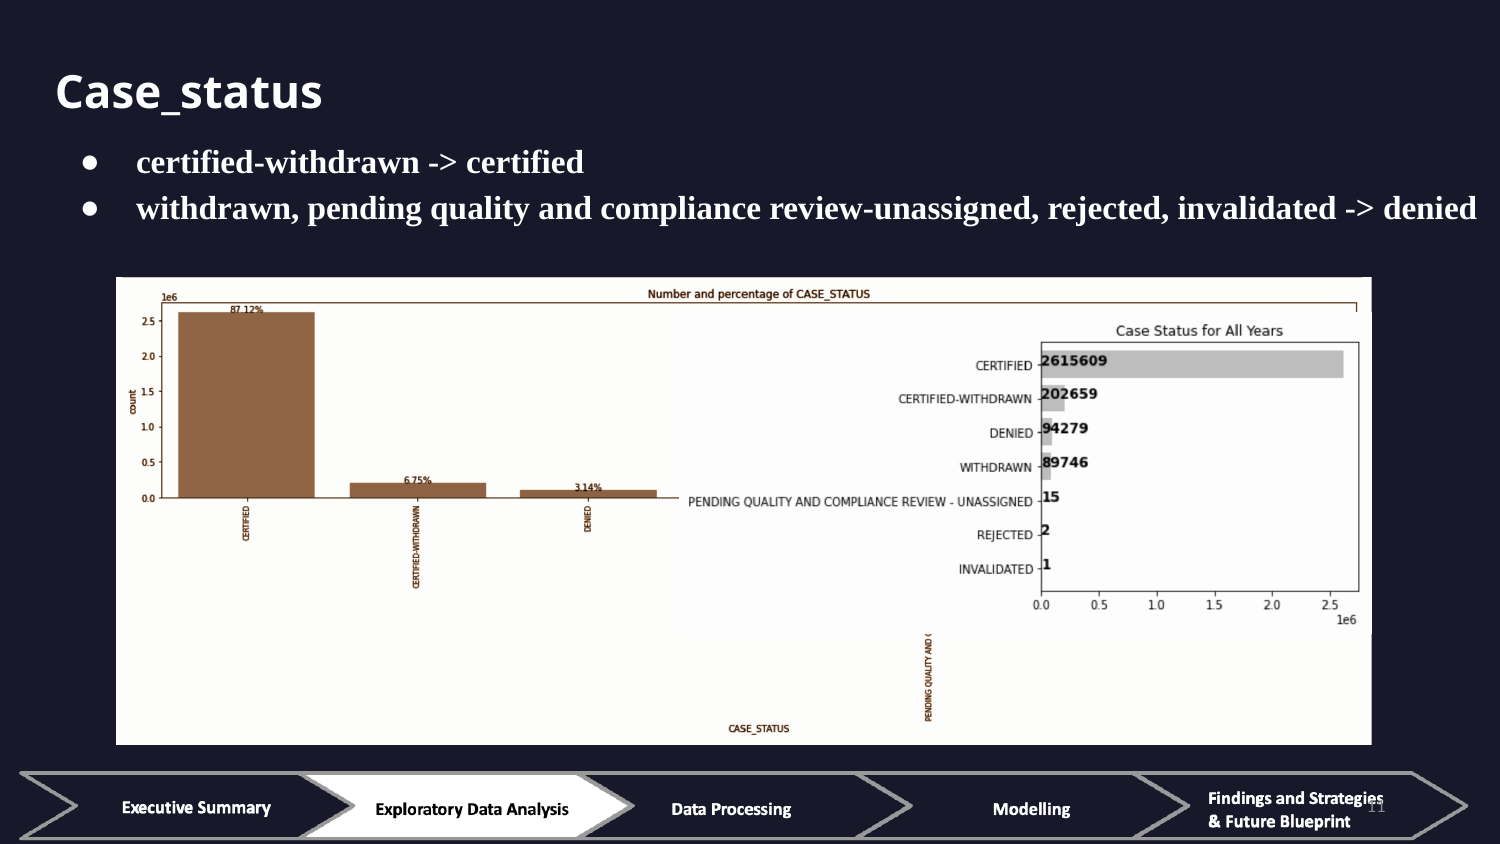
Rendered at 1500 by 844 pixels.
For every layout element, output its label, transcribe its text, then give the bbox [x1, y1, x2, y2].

picture [18, 769, 1470, 844]
text_box Case_status [43, 56, 581, 123]
text_box certified-withdrawn -> certified withdrawn, pending quality and compliance review-unassigned, rejected, invalidated -> denied [46, 130, 1496, 284]
picture [115, 276, 1372, 746]
